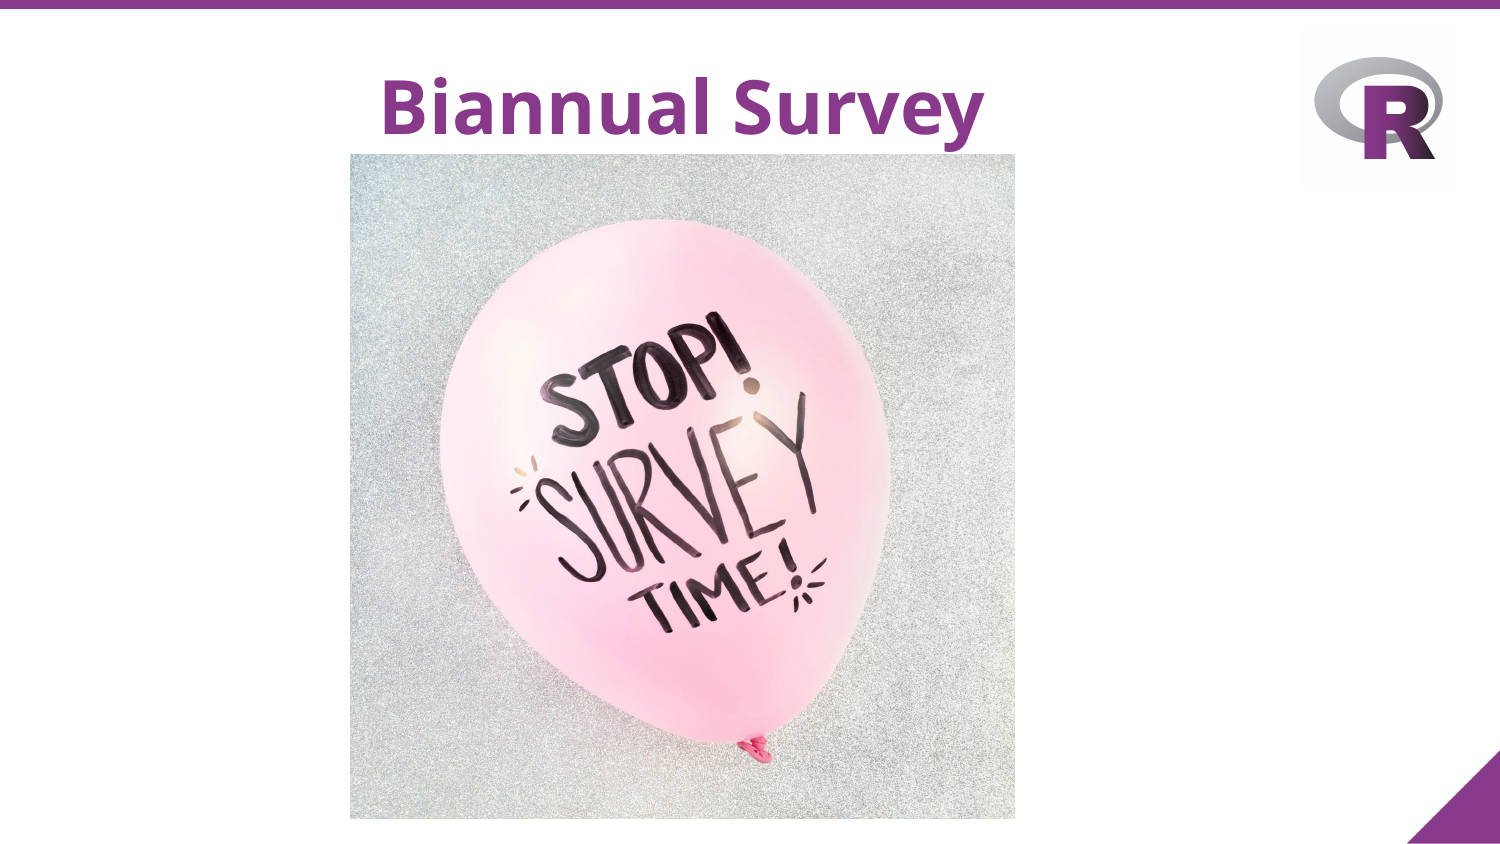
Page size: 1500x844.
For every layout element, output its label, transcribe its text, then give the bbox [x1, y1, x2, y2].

picture [349, 154, 1015, 819]
picture [1300, 30, 1457, 187]
text_box Biannual Survey [83, 44, 1282, 130]
